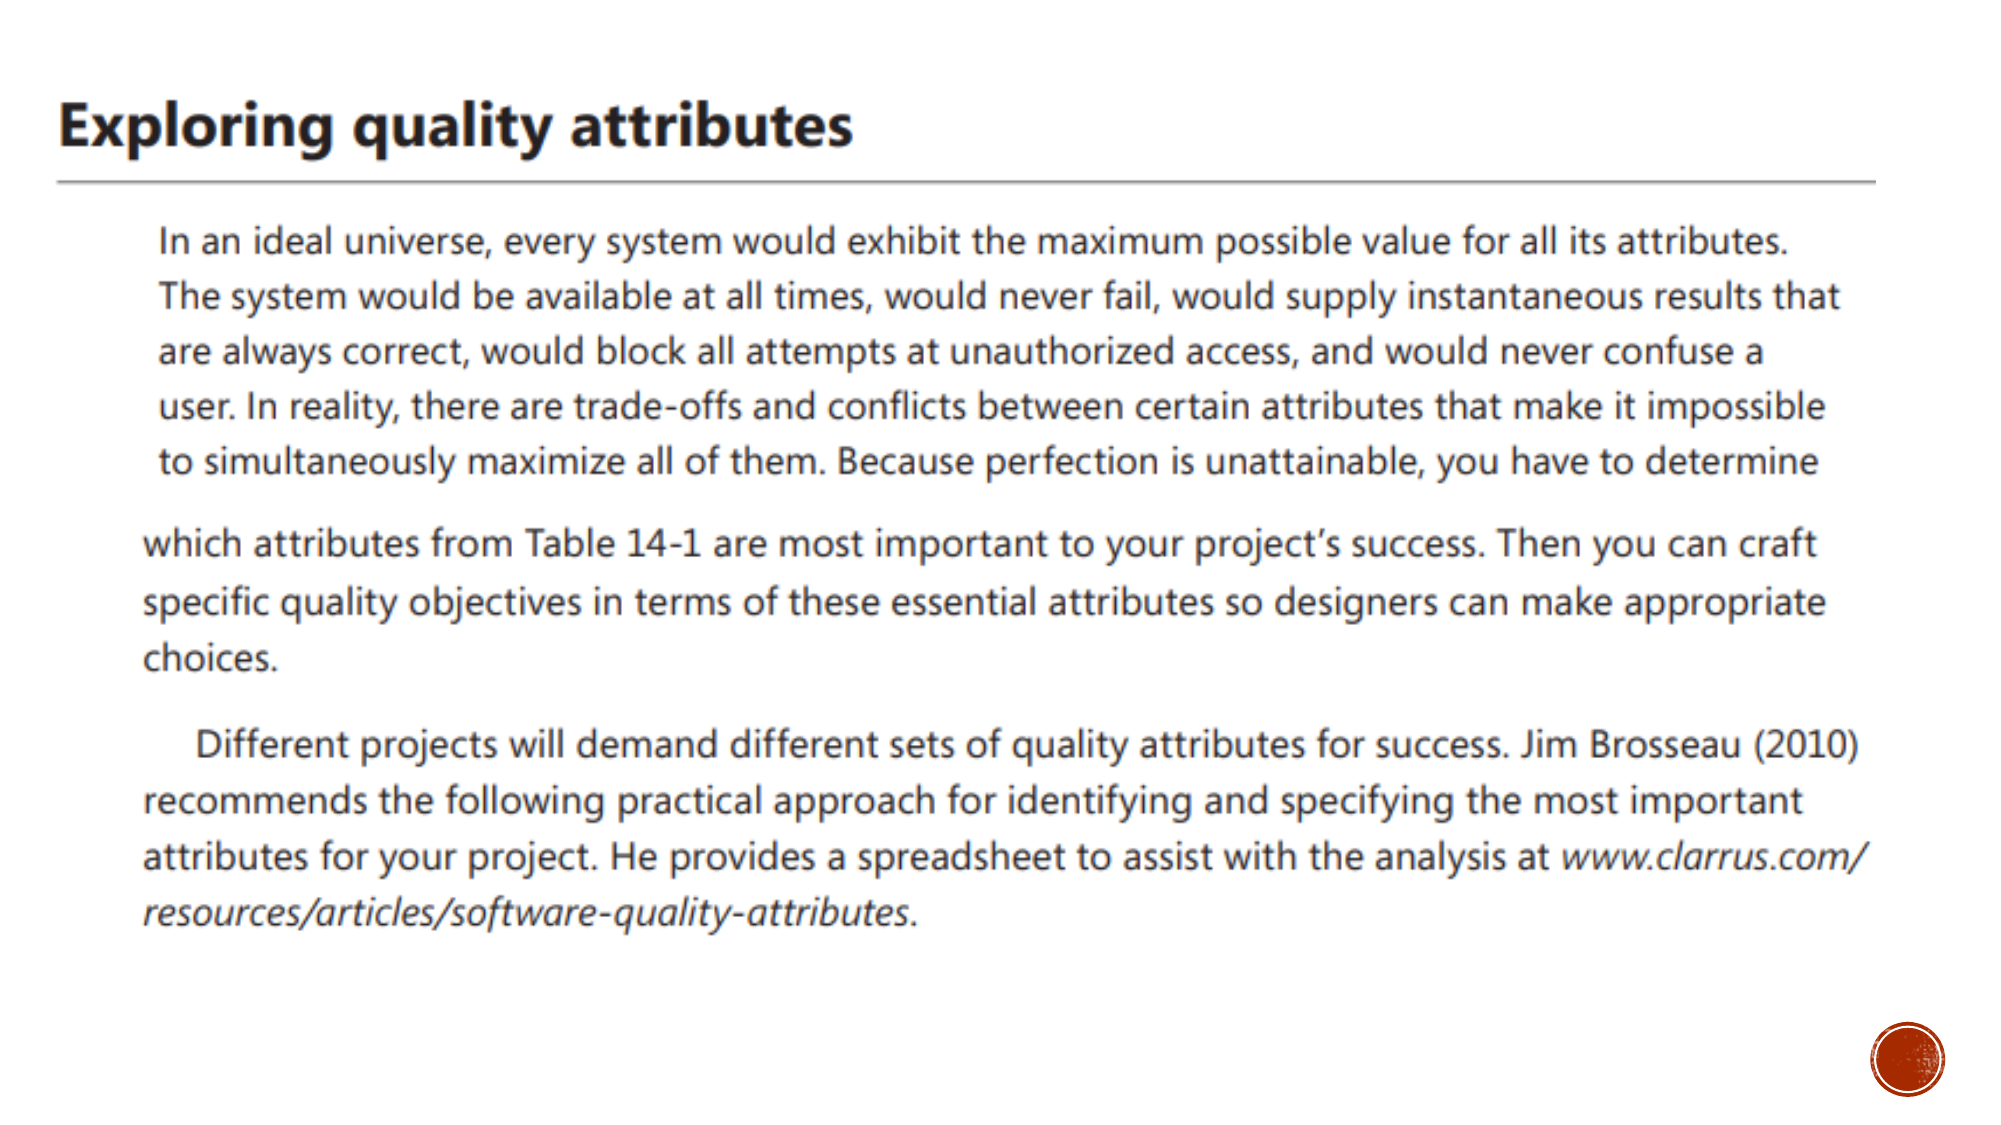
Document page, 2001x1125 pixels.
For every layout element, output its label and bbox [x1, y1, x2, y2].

picture [43, 72, 1875, 509]
picture [125, 508, 1890, 944]
